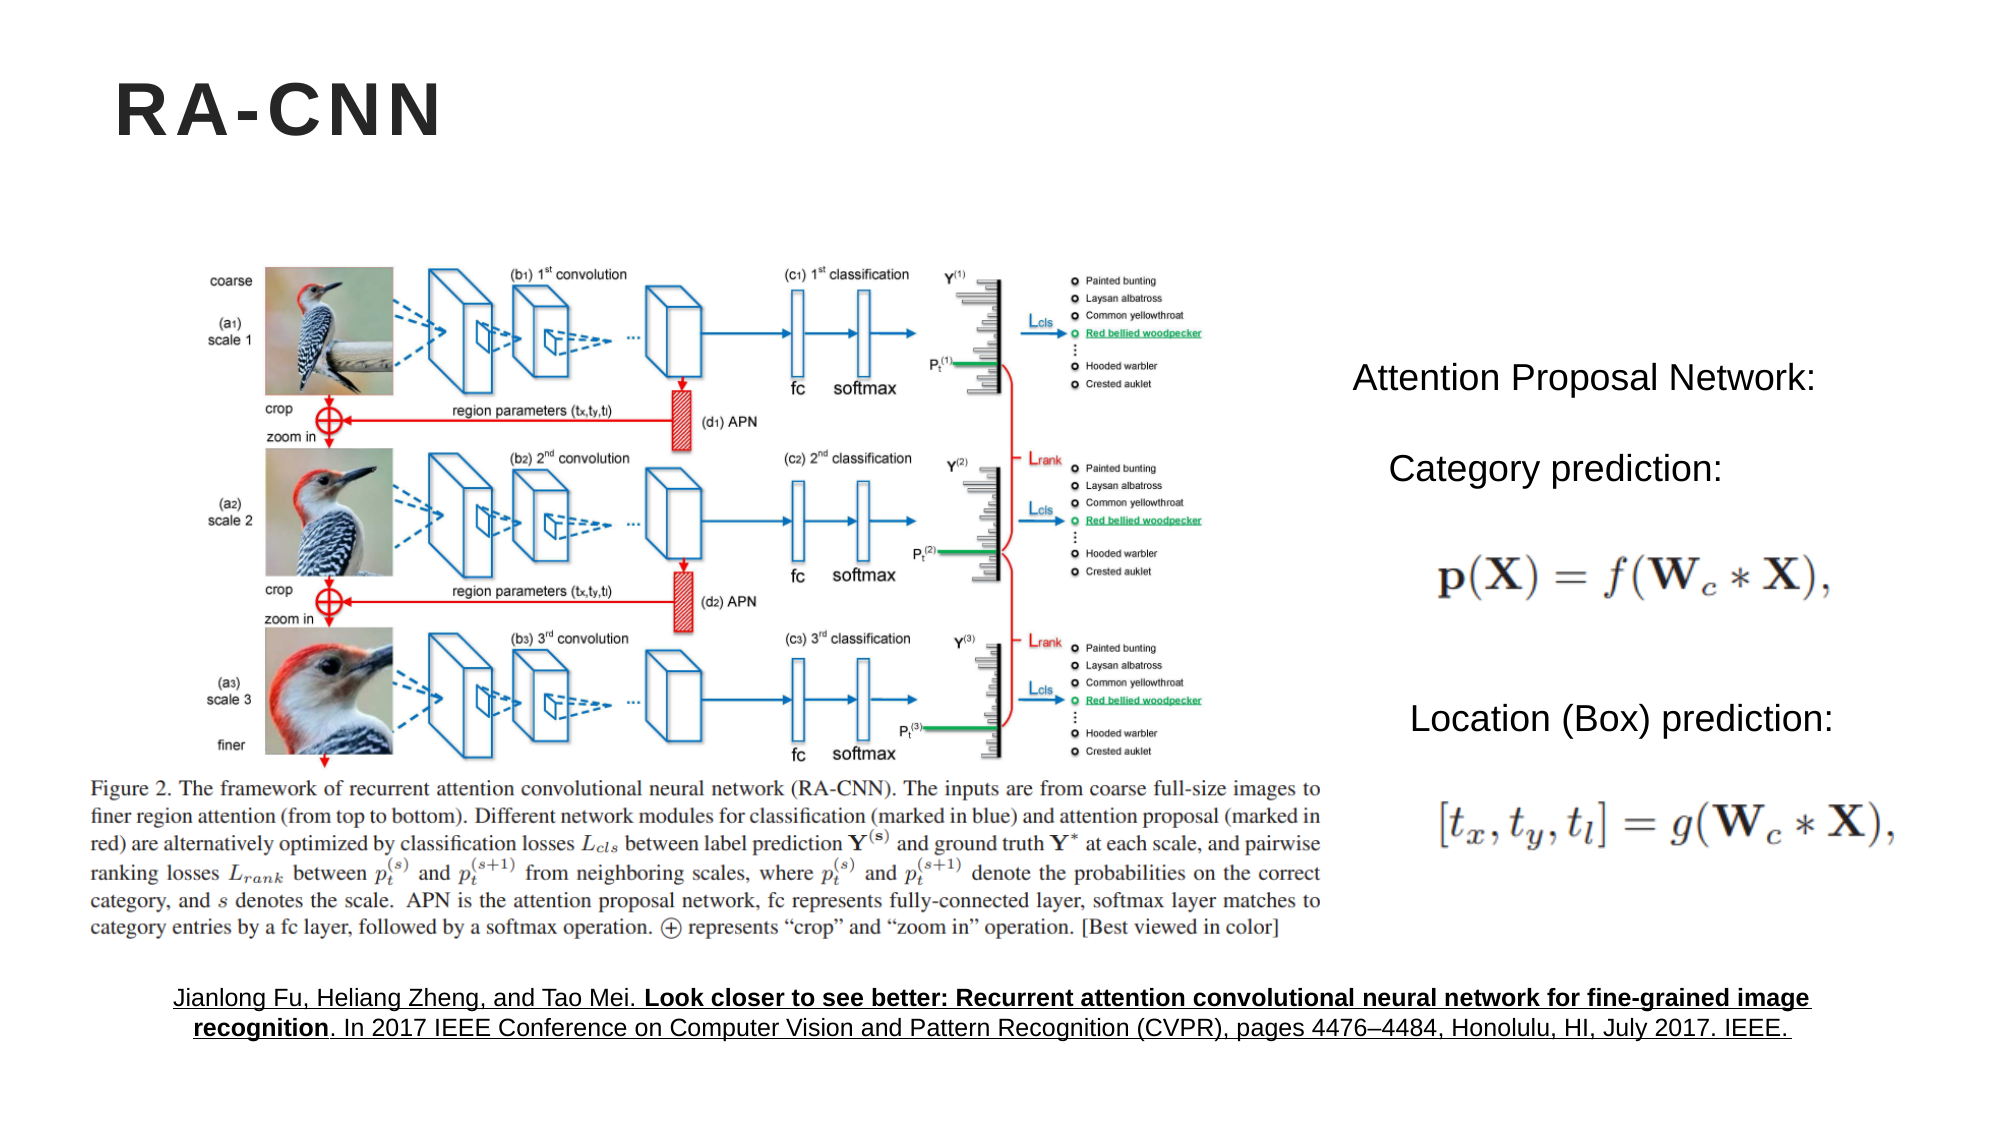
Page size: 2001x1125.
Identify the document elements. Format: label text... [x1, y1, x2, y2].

picture [1395, 520, 1869, 638]
picture [1411, 767, 1927, 896]
text_box Attention Proposal Network: [1337, 345, 1854, 406]
text_box Location (Box) prediction: [1395, 686, 1912, 747]
title RA-CNN [100, 47, 1900, 164]
text_box Jianlong Fu, Heliang Zheng, and Tao Mei. Look closer to see better: Recurrent attention convolutional neural network for fine-grained image recognition. In 2017 IEEE Conference on Computer Vision and Pattern Recognition (CVPR), pages 4476–4484, Honolulu, HI, July 2017. IEEE. [95, 973, 1890, 1049]
text_box Category prediction: [1373, 436, 1890, 496]
picture [73, 257, 1328, 949]
